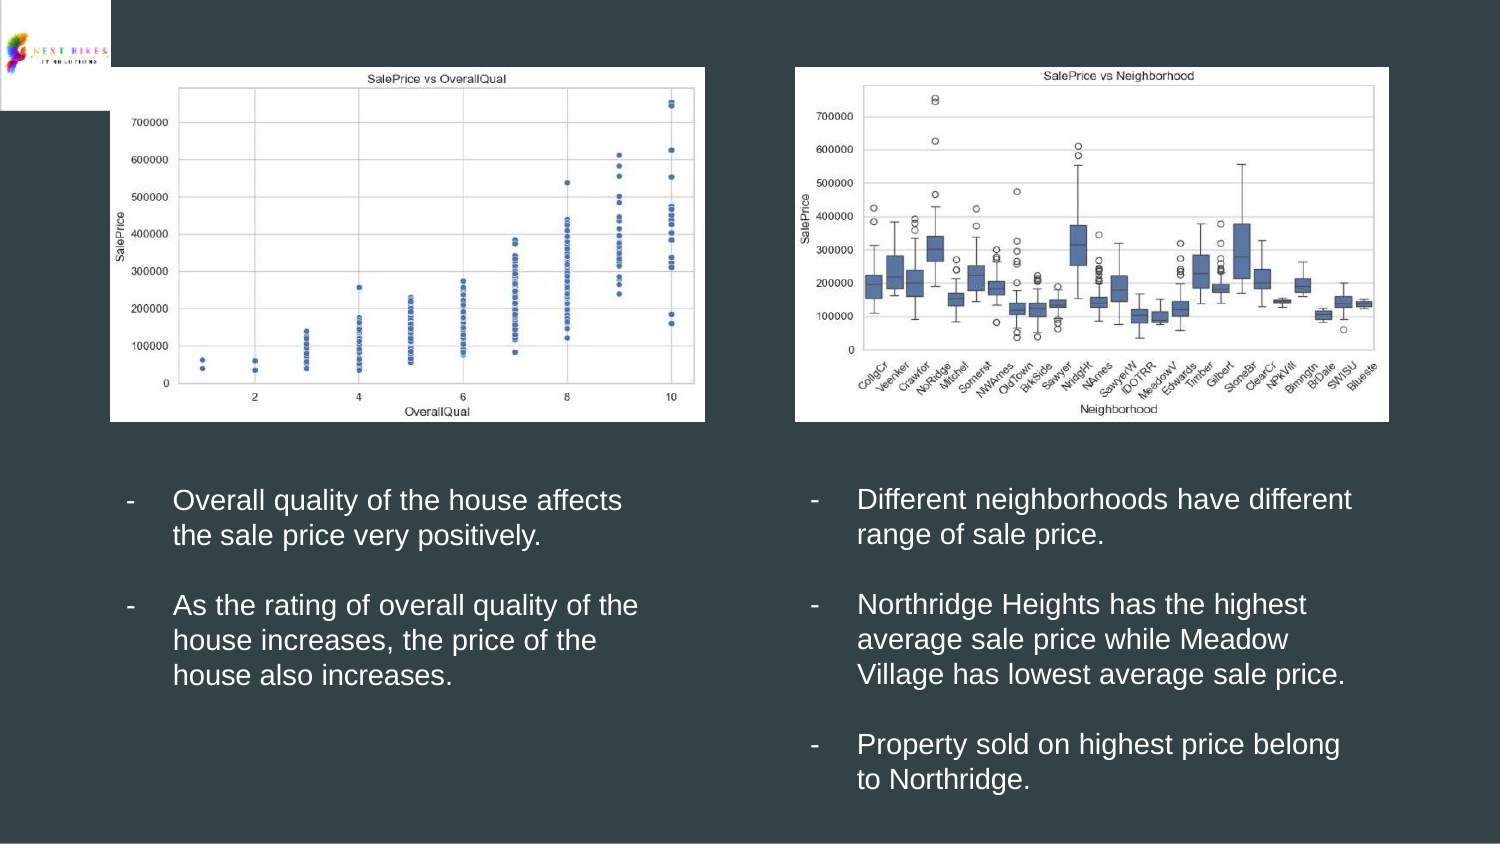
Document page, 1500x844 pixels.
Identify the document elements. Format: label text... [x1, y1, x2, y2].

picture [794, 66, 1390, 423]
text_box - Overall quality of the house affects the sale price very positively. [123, 479, 671, 552]
text_box - Different neighborhoods have different range of sale price. [807, 477, 1355, 550]
picture [0, 0, 706, 423]
text_box - Northridge Heights has the highest average sale price while Meadow Village has lowest average sale price. [808, 582, 1347, 690]
text_box - Property sold on highest price belong to Northridge. [807, 722, 1373, 795]
text_box - As the rating of overall quality of the house increases, the price of the house also increases. [123, 584, 684, 692]
